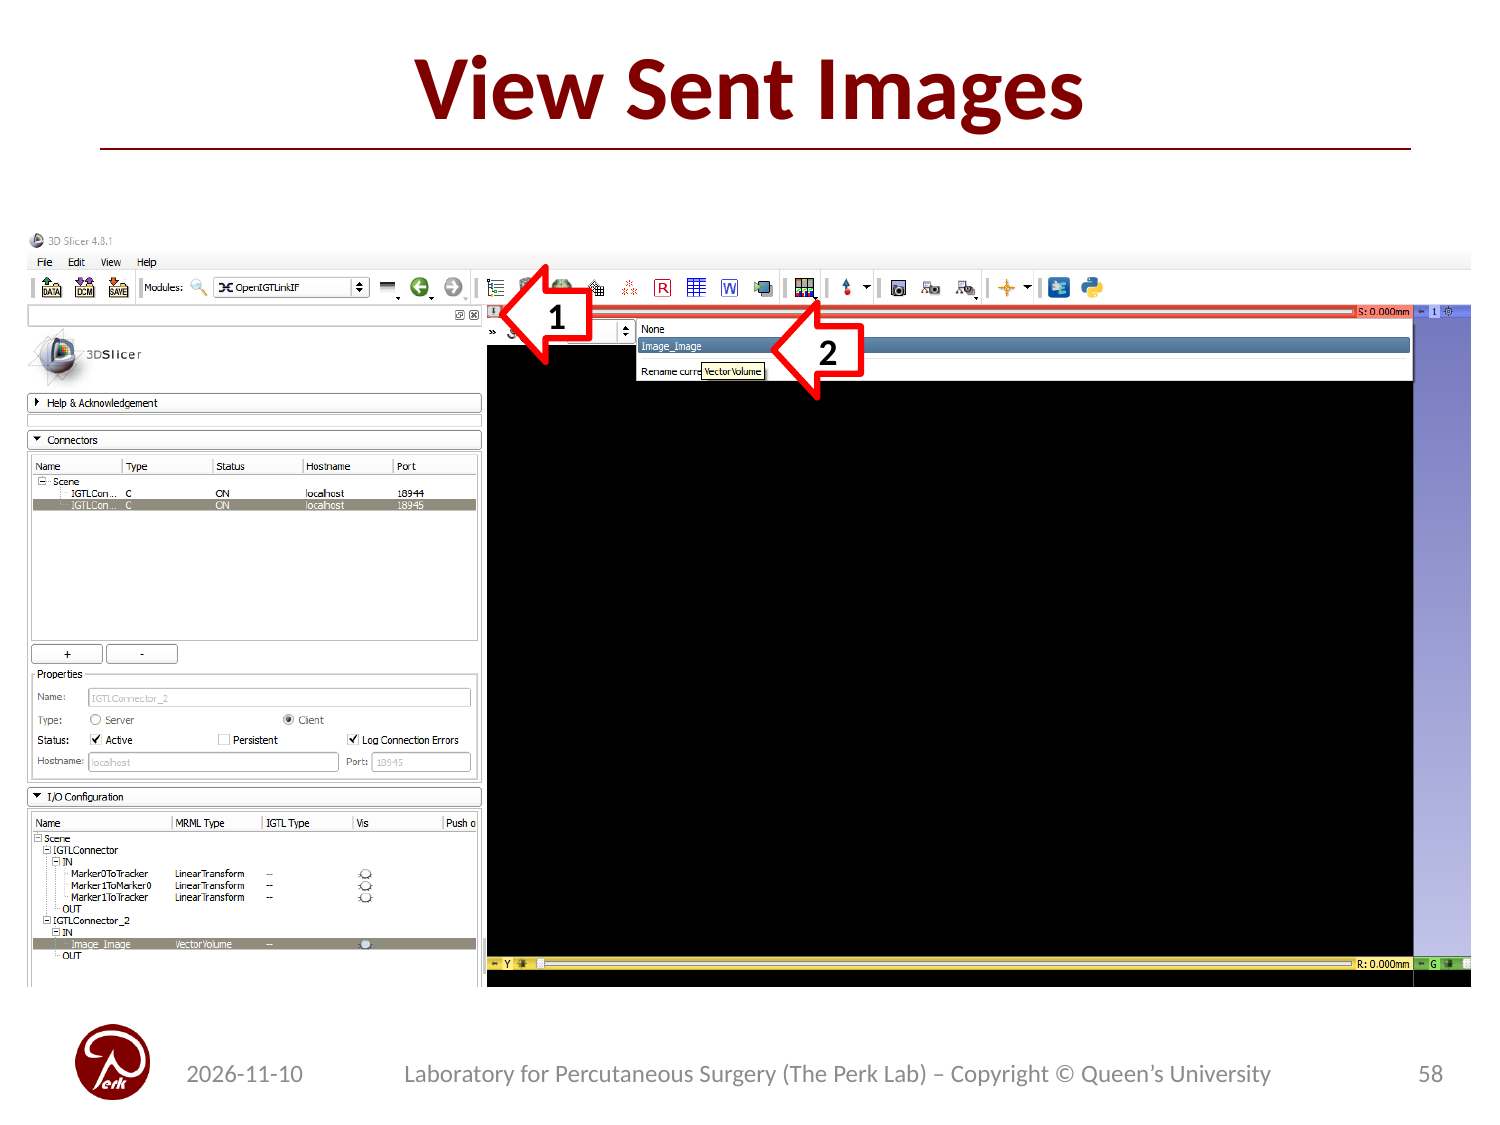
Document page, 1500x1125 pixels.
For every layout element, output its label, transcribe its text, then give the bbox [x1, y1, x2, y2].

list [26, 231, 1471, 988]
footer Laboratory for Percutaneous Surgery (The Perk Lab) – Copyright © Queen’s University [348, 1042, 1329, 1103]
title View Sent Images [75, 7, 1425, 159]
slide_number 58 [1352, 1042, 1459, 1103]
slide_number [171, 1042, 325, 1103]
picture [75, 1024, 150, 1100]
